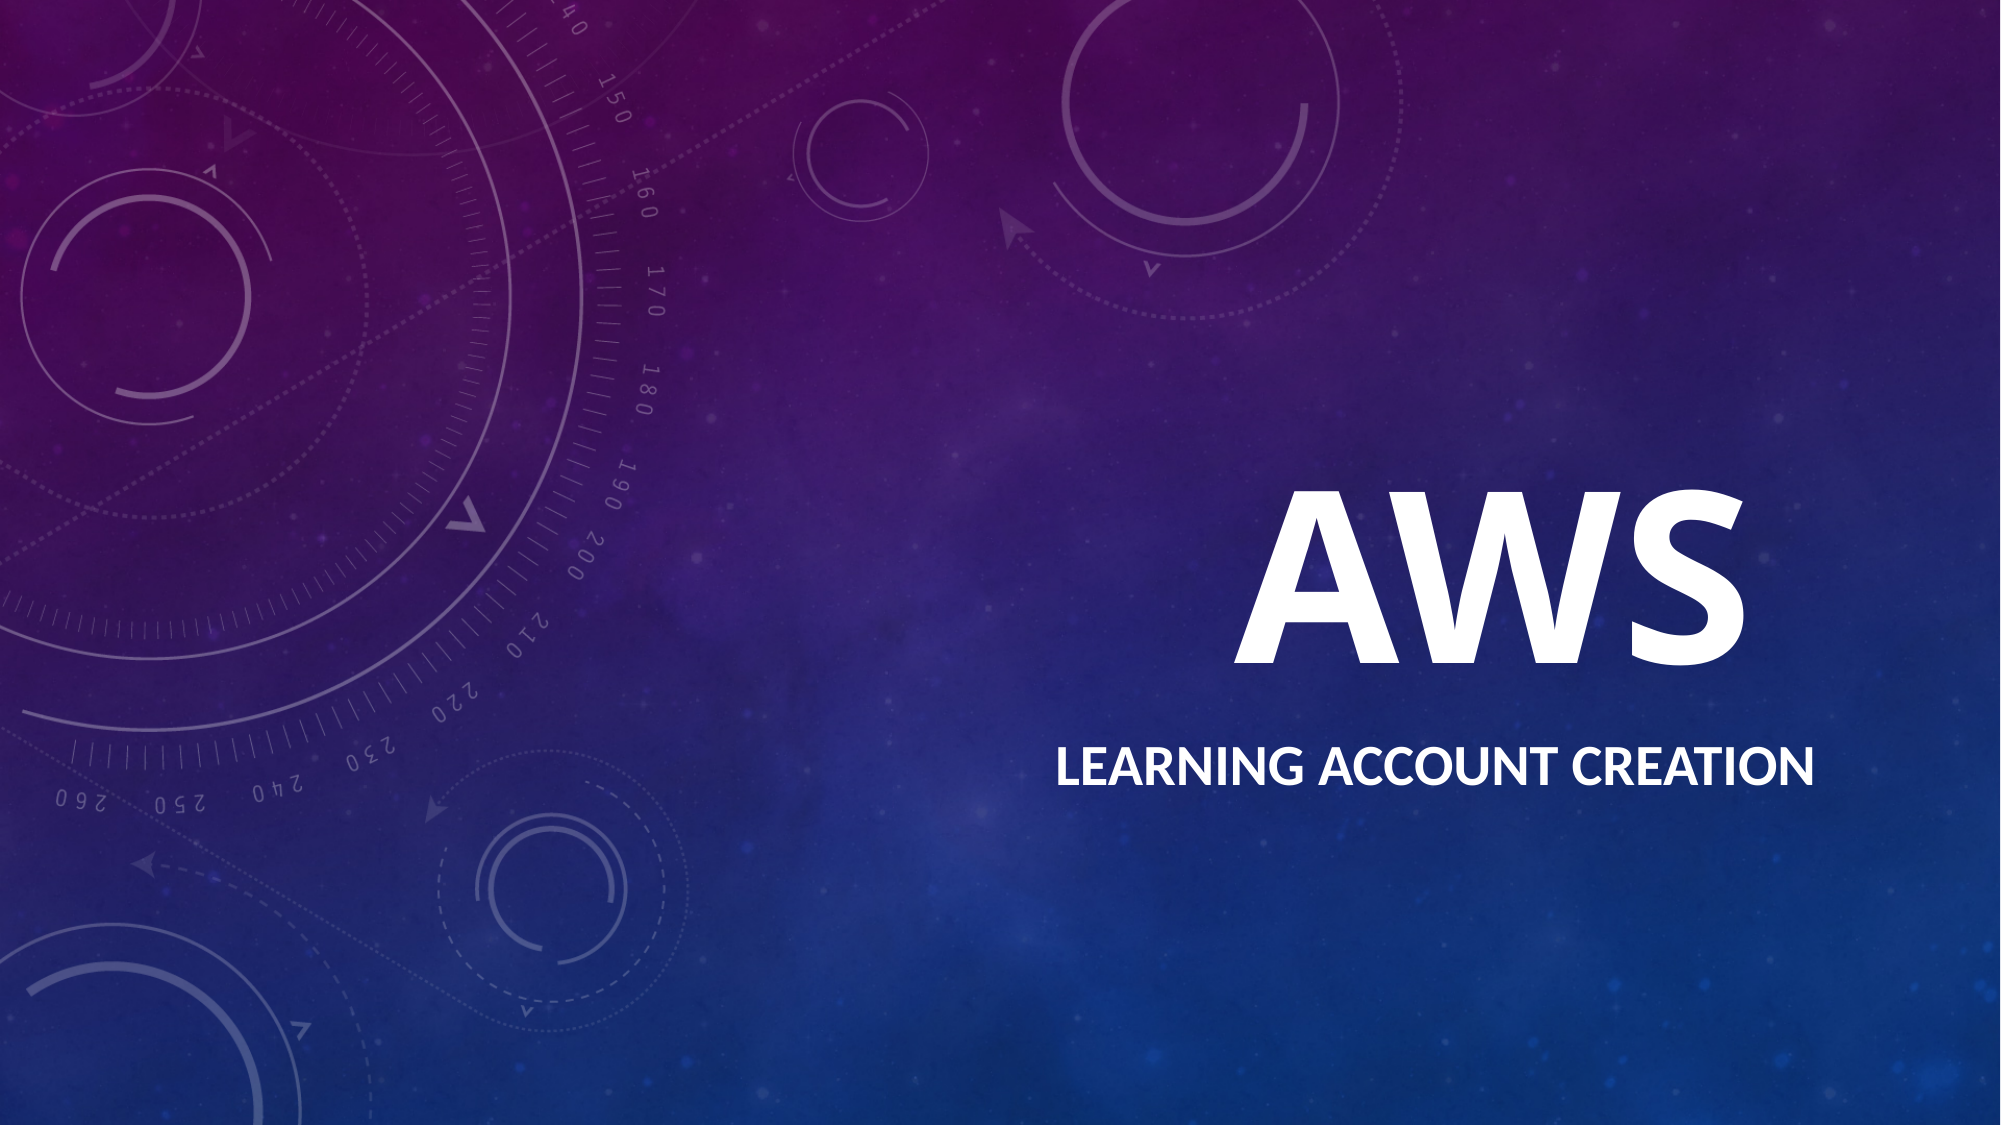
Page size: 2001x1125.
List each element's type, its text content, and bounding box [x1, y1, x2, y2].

title AWS [650, 322, 1831, 719]
picture [0, 0, 2001, 1125]
subtitle Learning Account Creation [650, 719, 1831, 950]
